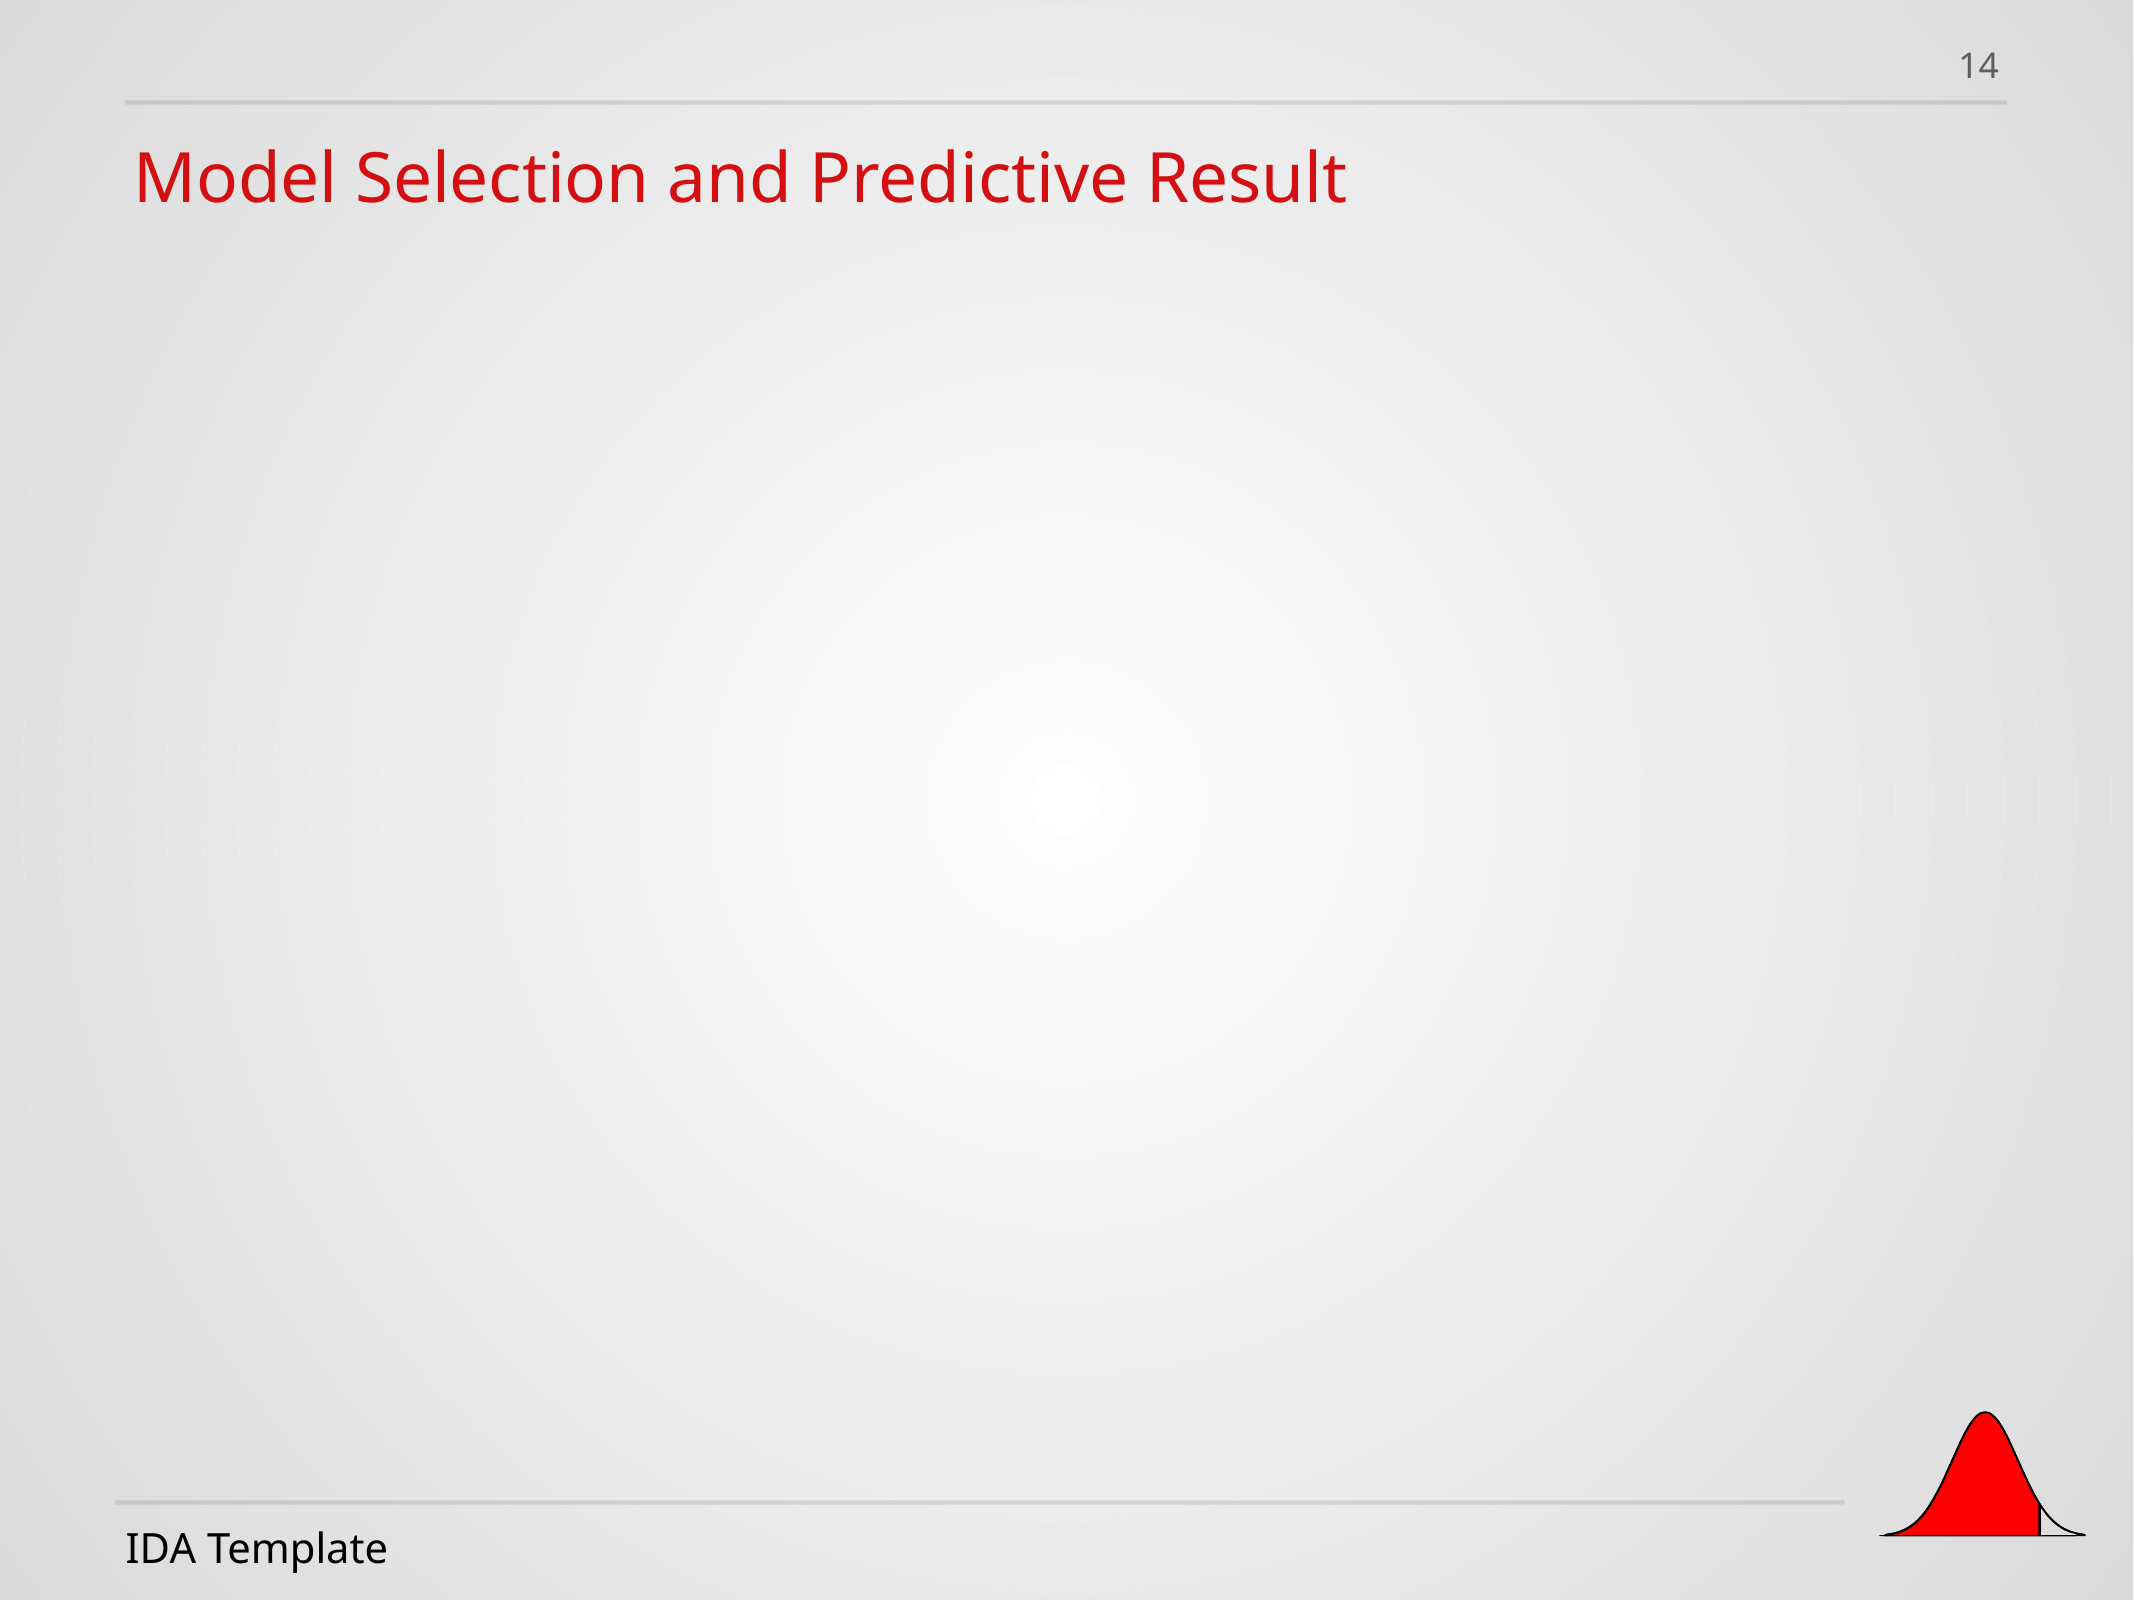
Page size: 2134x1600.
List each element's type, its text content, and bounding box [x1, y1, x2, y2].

list Model Selection and Predictive Result [124, 124, 2007, 226]
list IDA Template [116, 1514, 1017, 1581]
slide_number 14 [1925, 34, 2008, 101]
picture [1879, 1411, 2086, 1537]
